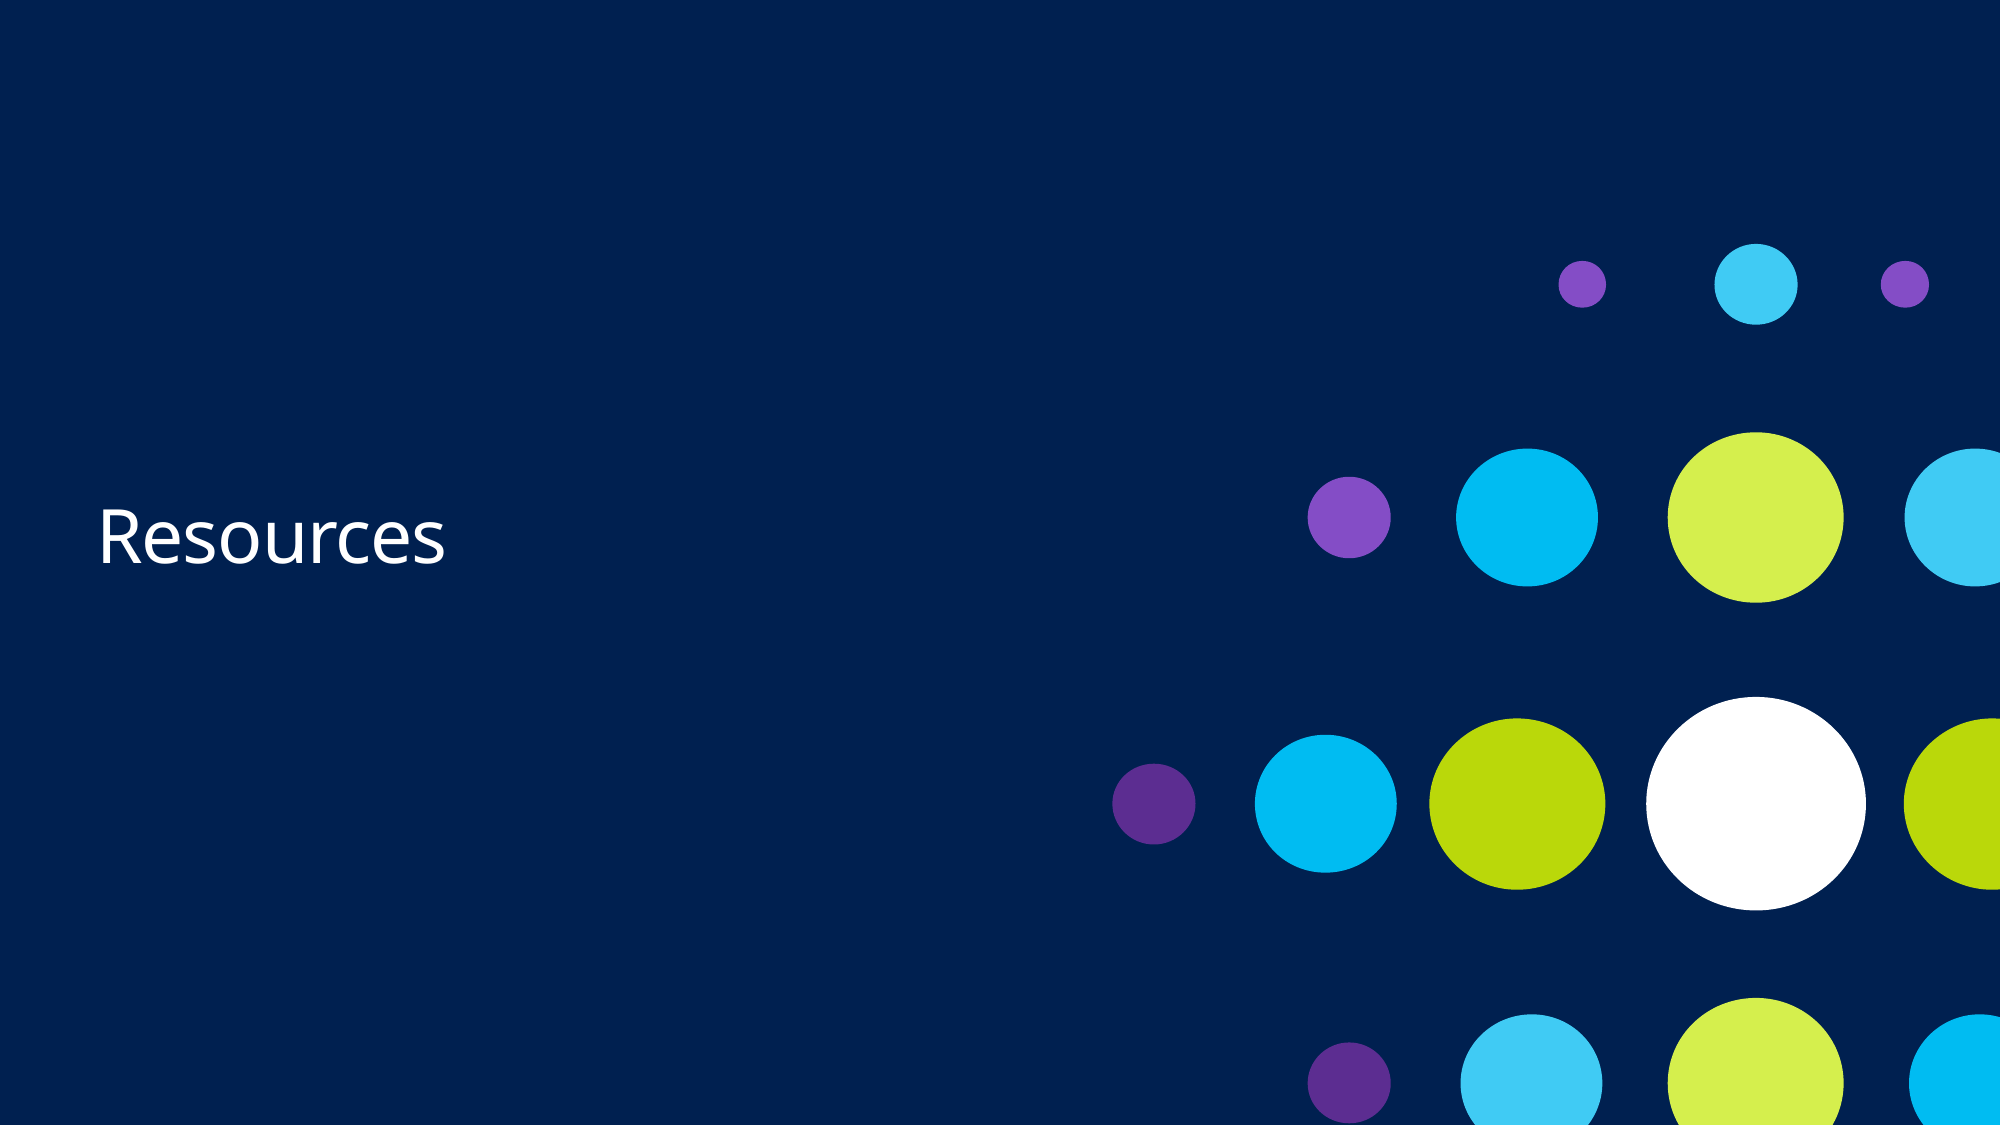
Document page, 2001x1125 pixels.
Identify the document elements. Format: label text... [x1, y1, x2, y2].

title Resources [96, 497, 1101, 580]
